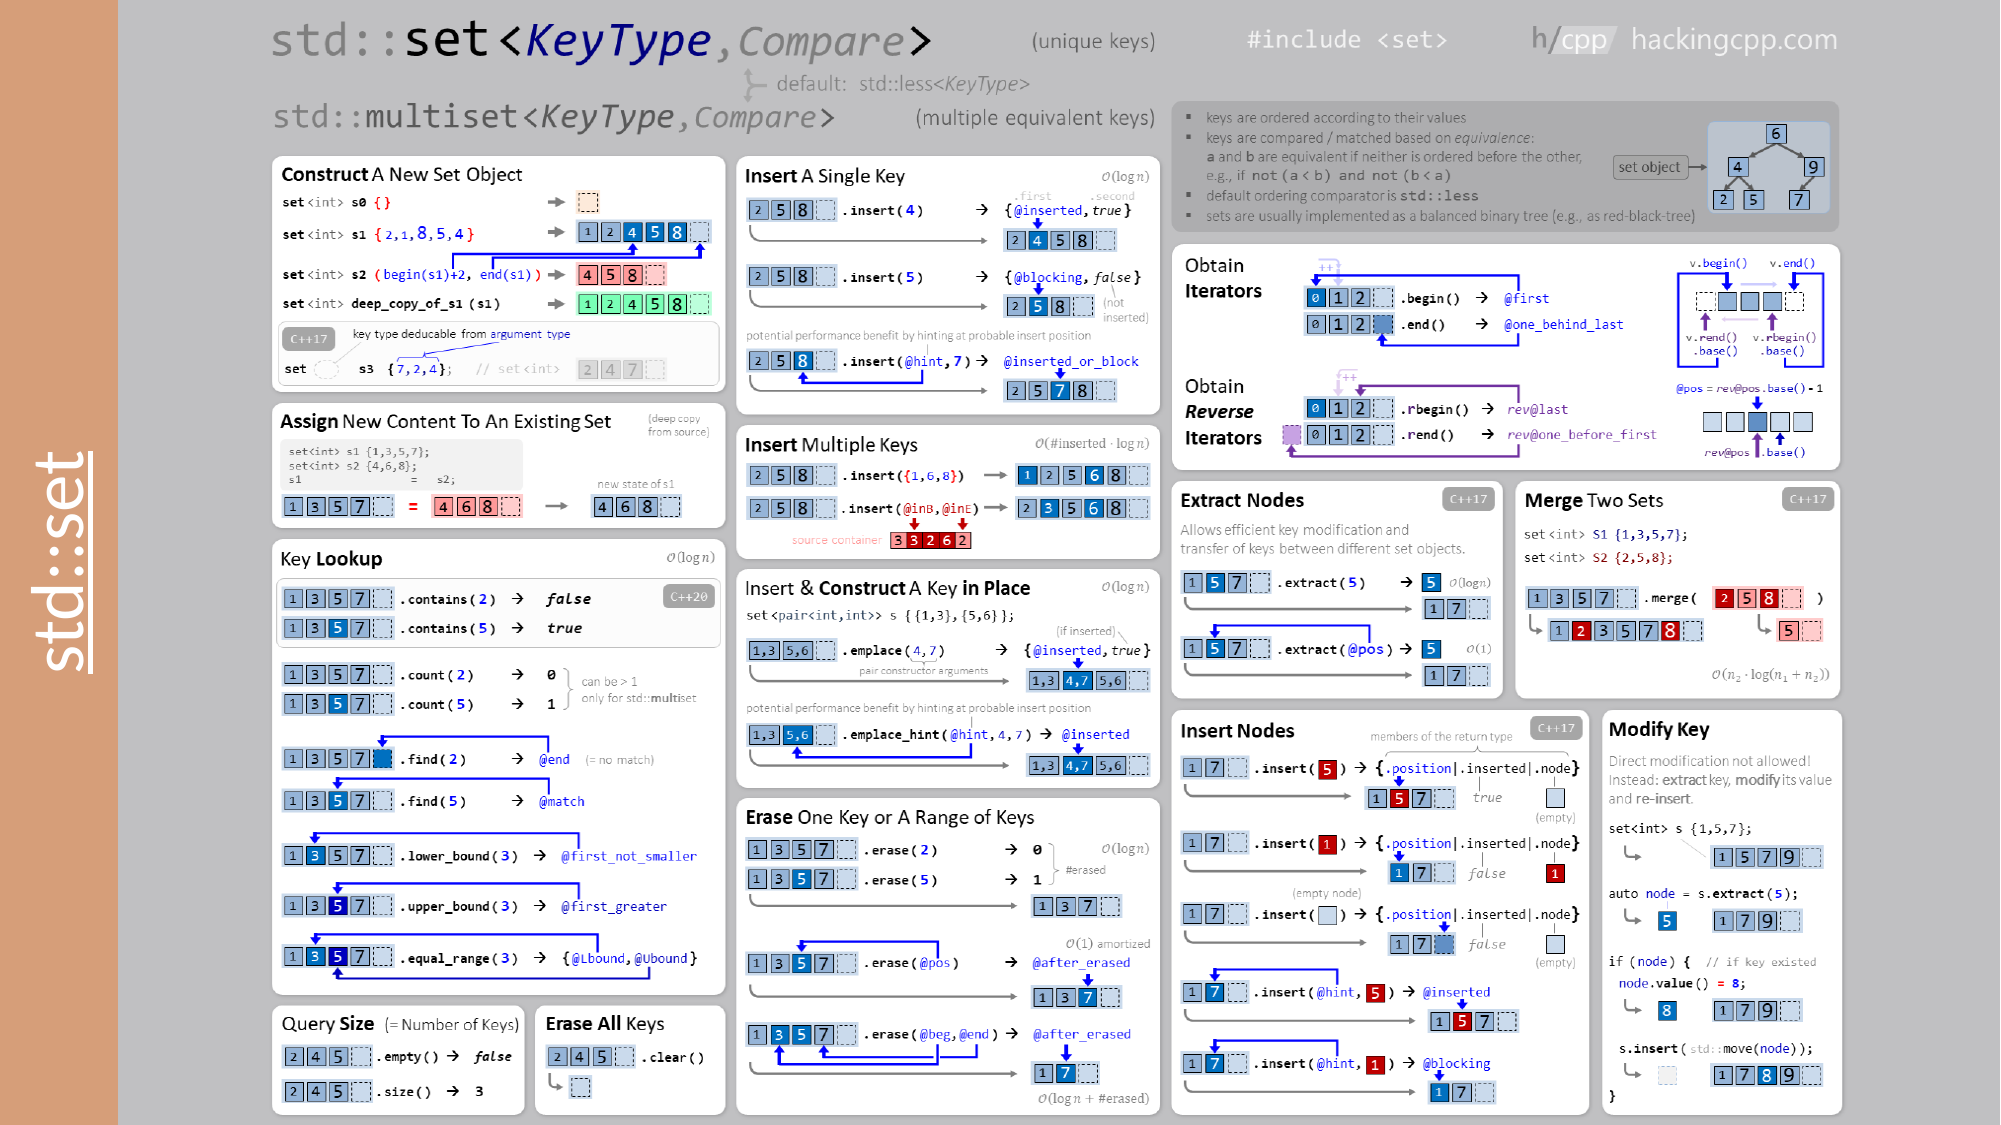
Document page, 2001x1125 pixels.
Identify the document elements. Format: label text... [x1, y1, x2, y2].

text_box std::set [0, 0, 118, 1125]
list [230, 0, 1882, 1125]
